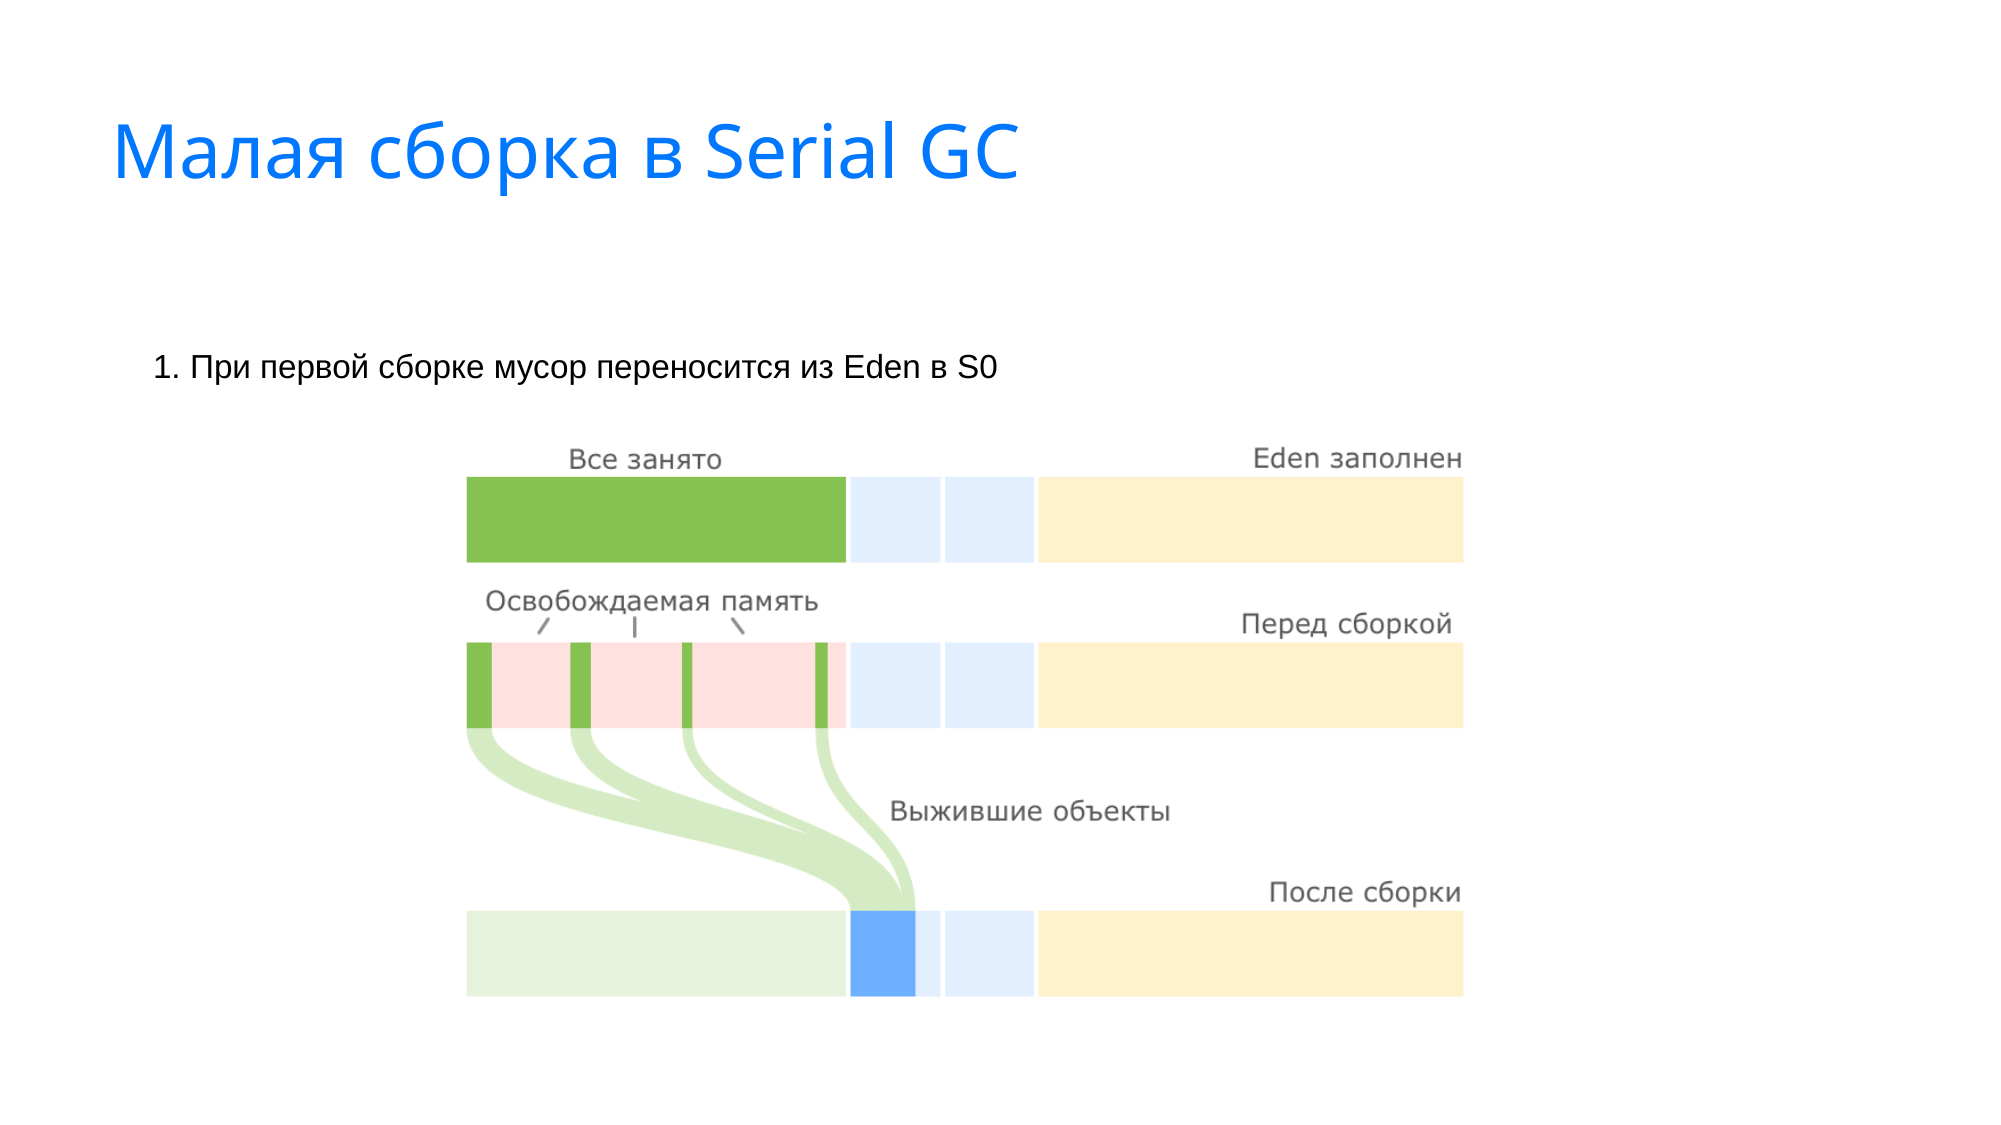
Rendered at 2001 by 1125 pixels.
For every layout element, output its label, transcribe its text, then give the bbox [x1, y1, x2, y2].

picture [451, 437, 1477, 1008]
list 1. При первой сборке мусор переносится из Eden в S0 [111, 290, 1063, 1018]
title Малая сборка в Serial GC [111, 113, 1136, 291]
